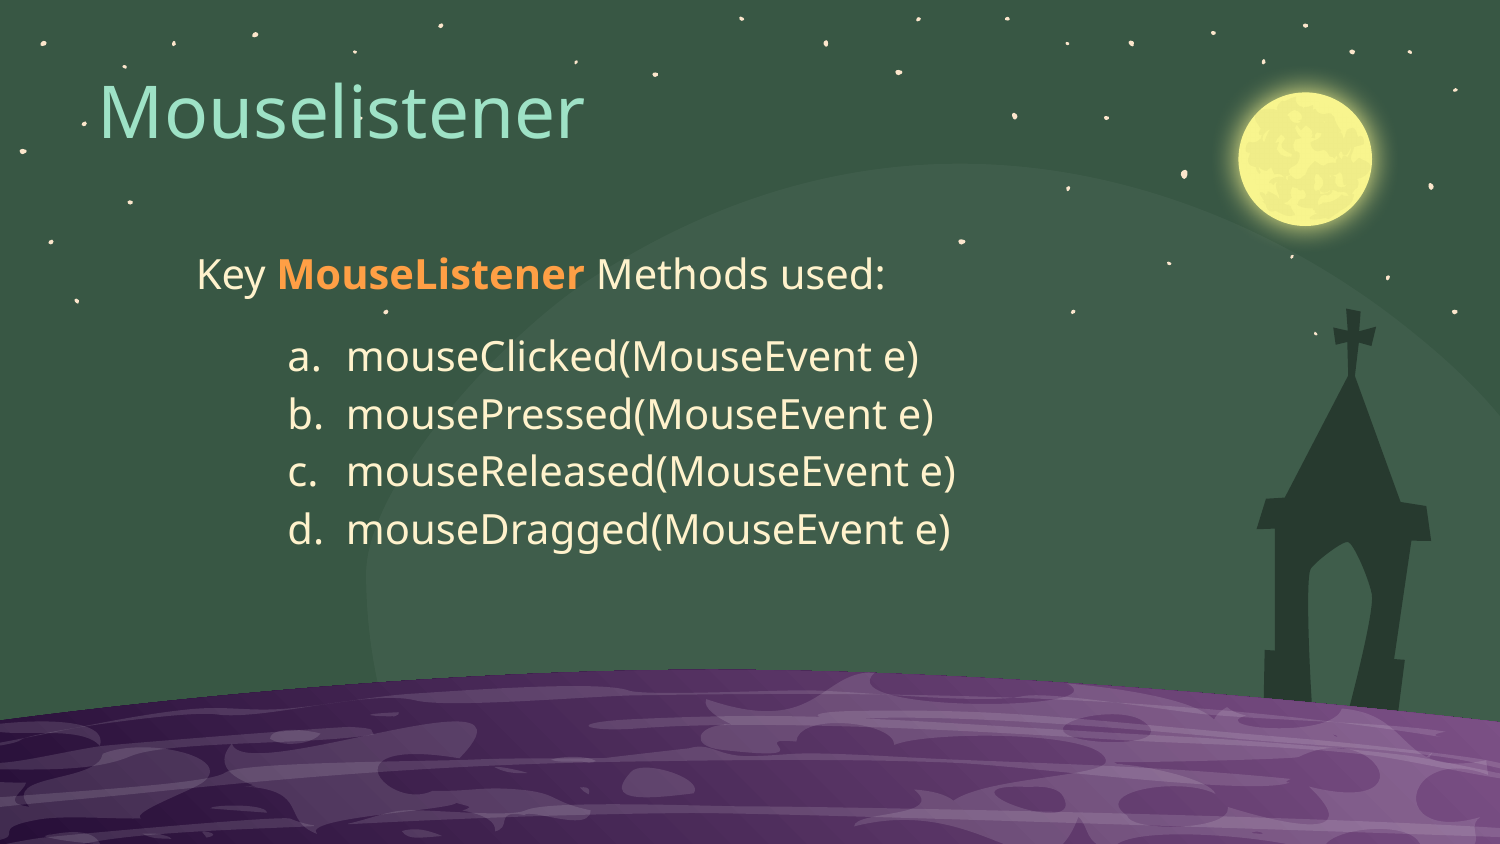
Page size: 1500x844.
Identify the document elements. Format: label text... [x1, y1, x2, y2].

text_box Key MouseListener Methods used: mouseClicked(MouseEvent e) mousePressed(MouseEvent e) mouseReleased(MouseEvent e) mouseDragged(MouseEvent e) [105, 169, 1206, 650]
text_box Mouselistener [82, 50, 1261, 169]
